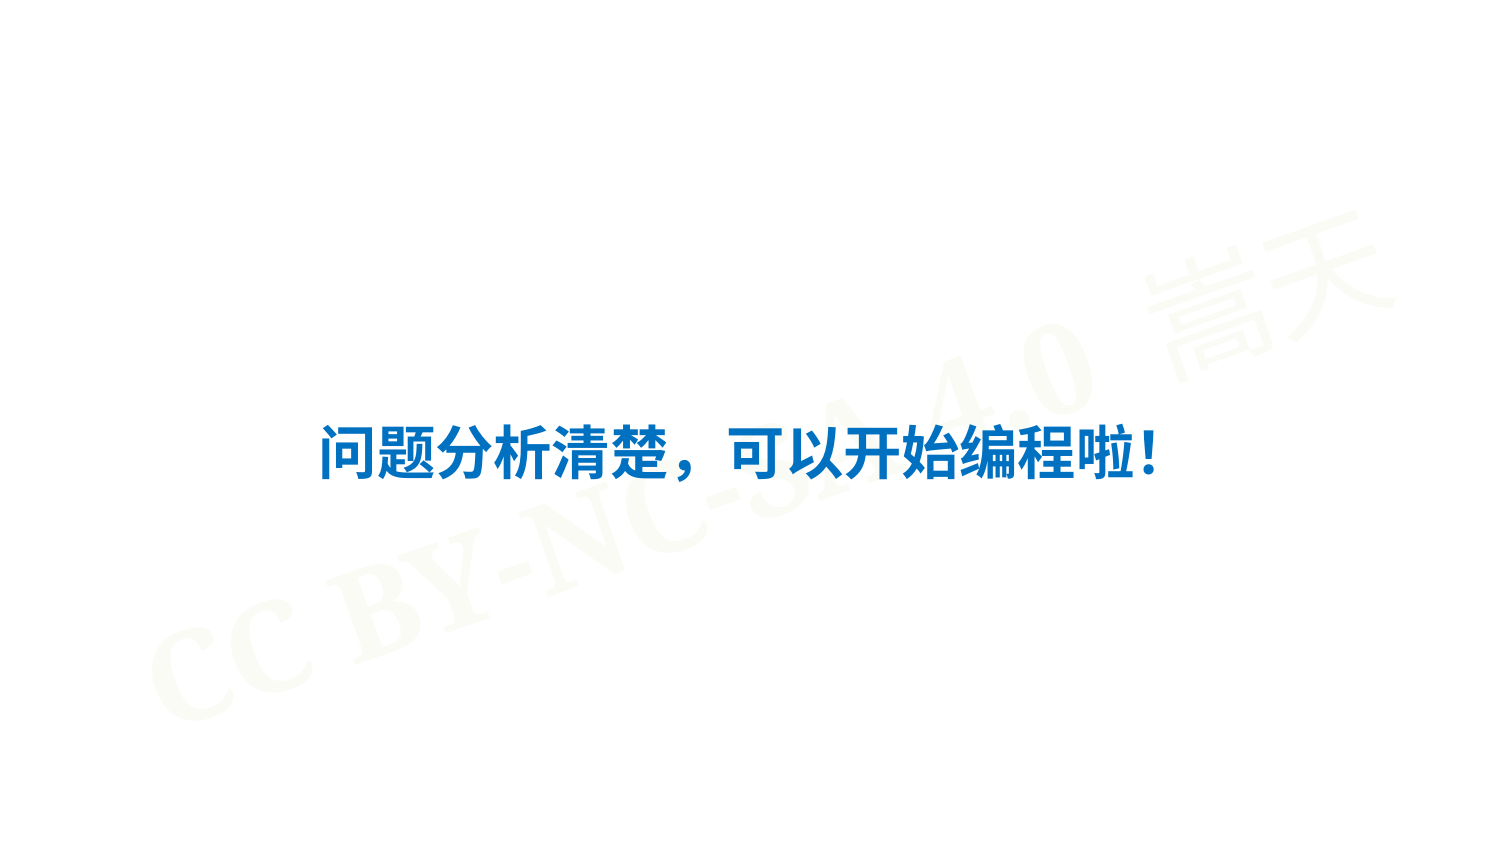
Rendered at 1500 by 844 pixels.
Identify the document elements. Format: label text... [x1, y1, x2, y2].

text_box 问题分析清楚，可以开始编程啦！ [112, 303, 1400, 494]
